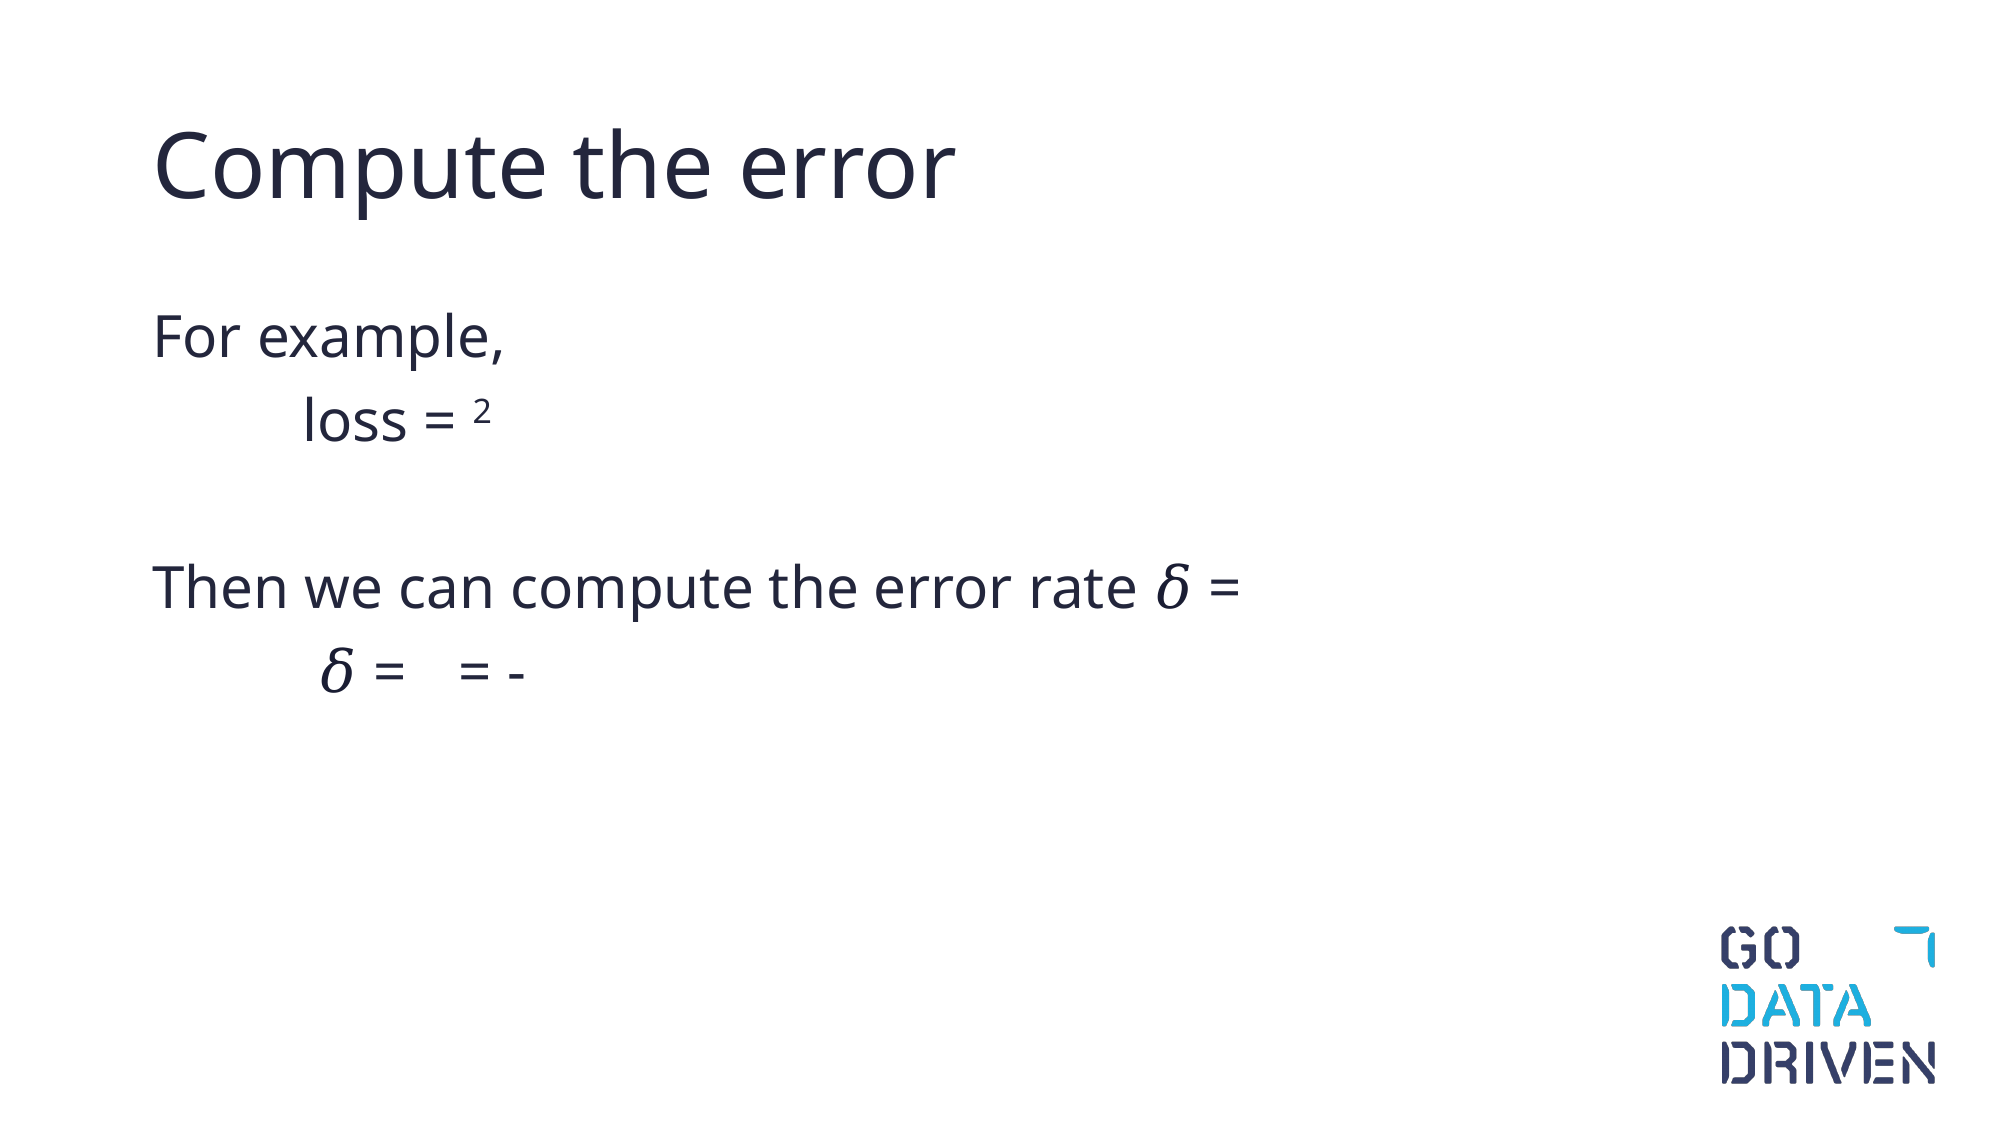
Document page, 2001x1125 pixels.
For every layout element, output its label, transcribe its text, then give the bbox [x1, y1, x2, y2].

title Compute the error [137, 59, 1863, 278]
picture [1721, 926, 1935, 1084]
